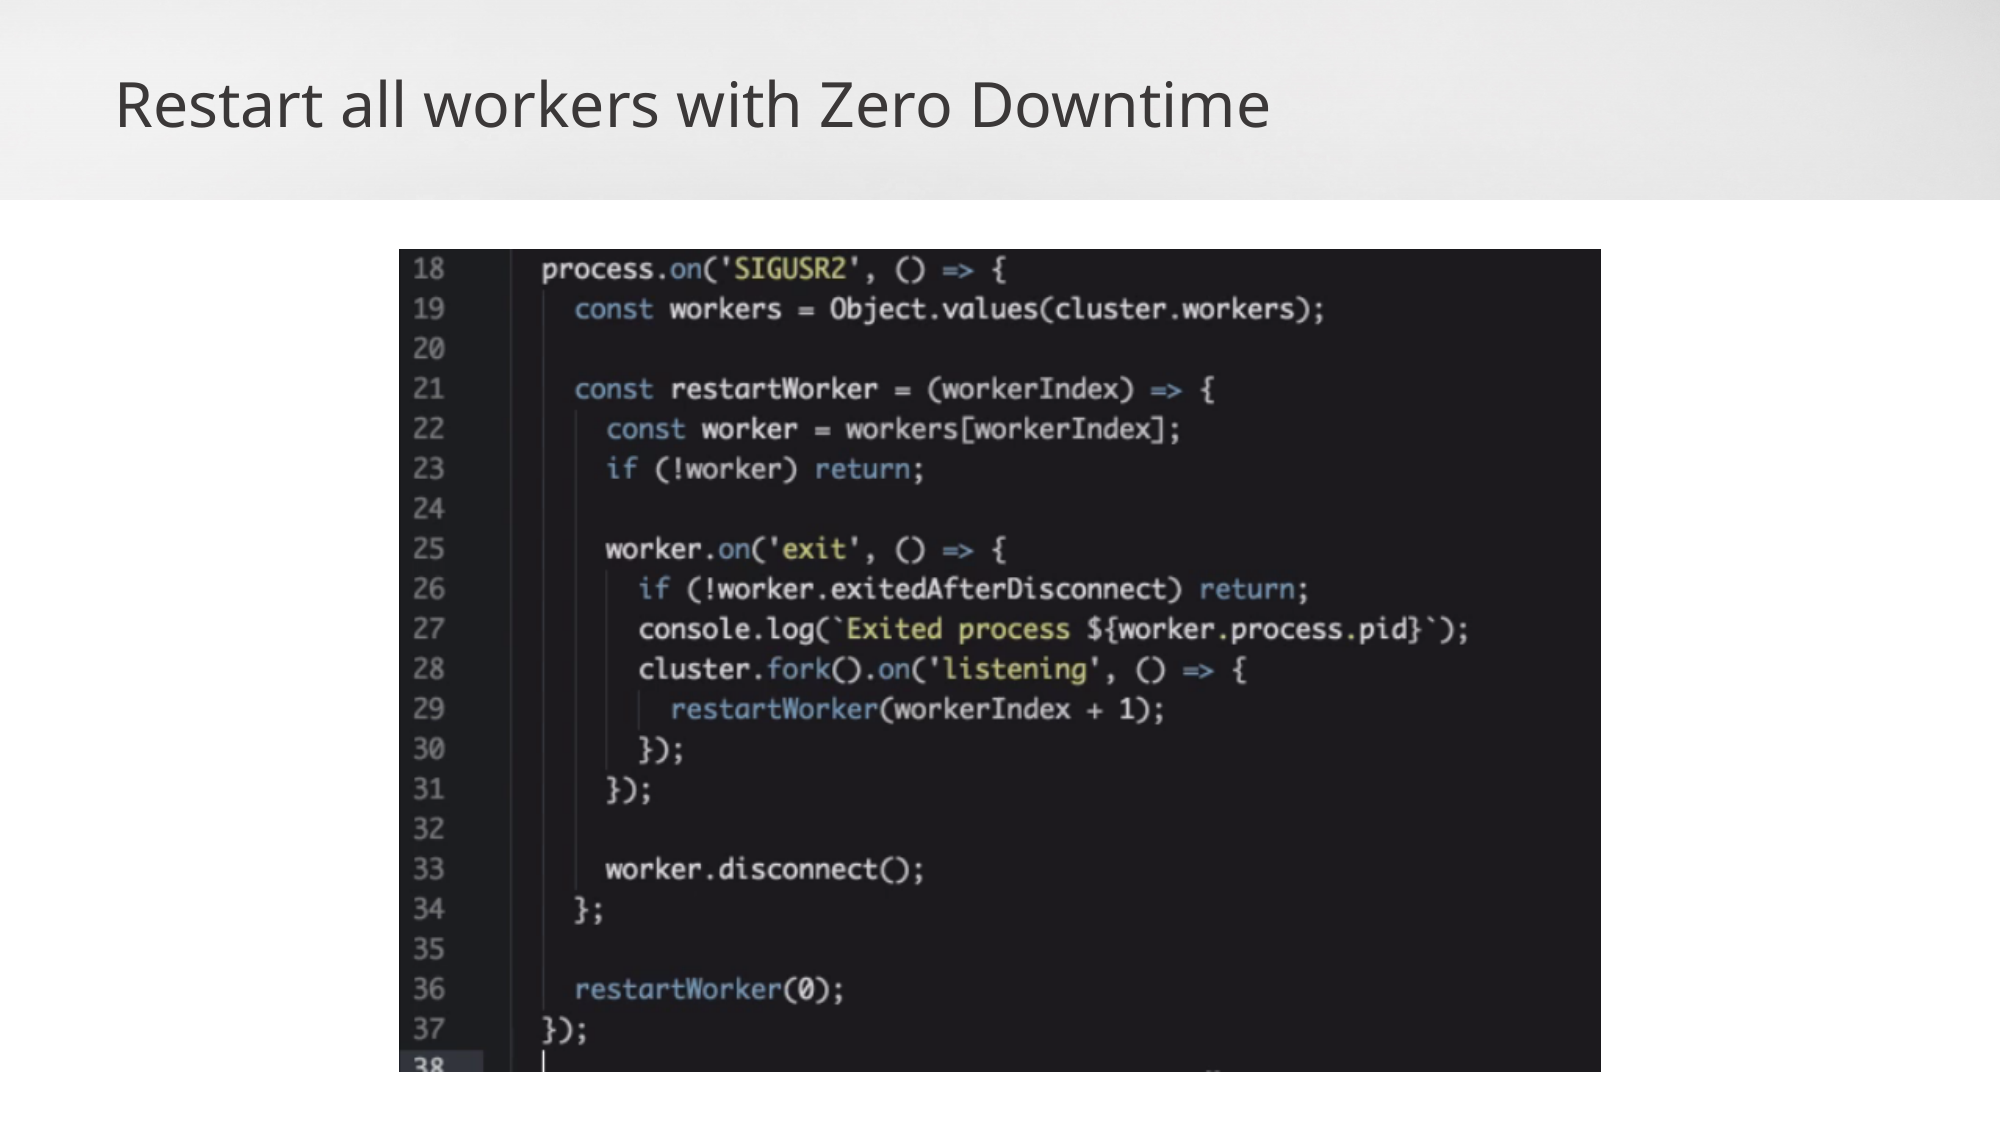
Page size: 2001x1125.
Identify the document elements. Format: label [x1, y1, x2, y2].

picture [0, 0, 2000, 200]
picture [399, 249, 1601, 1073]
